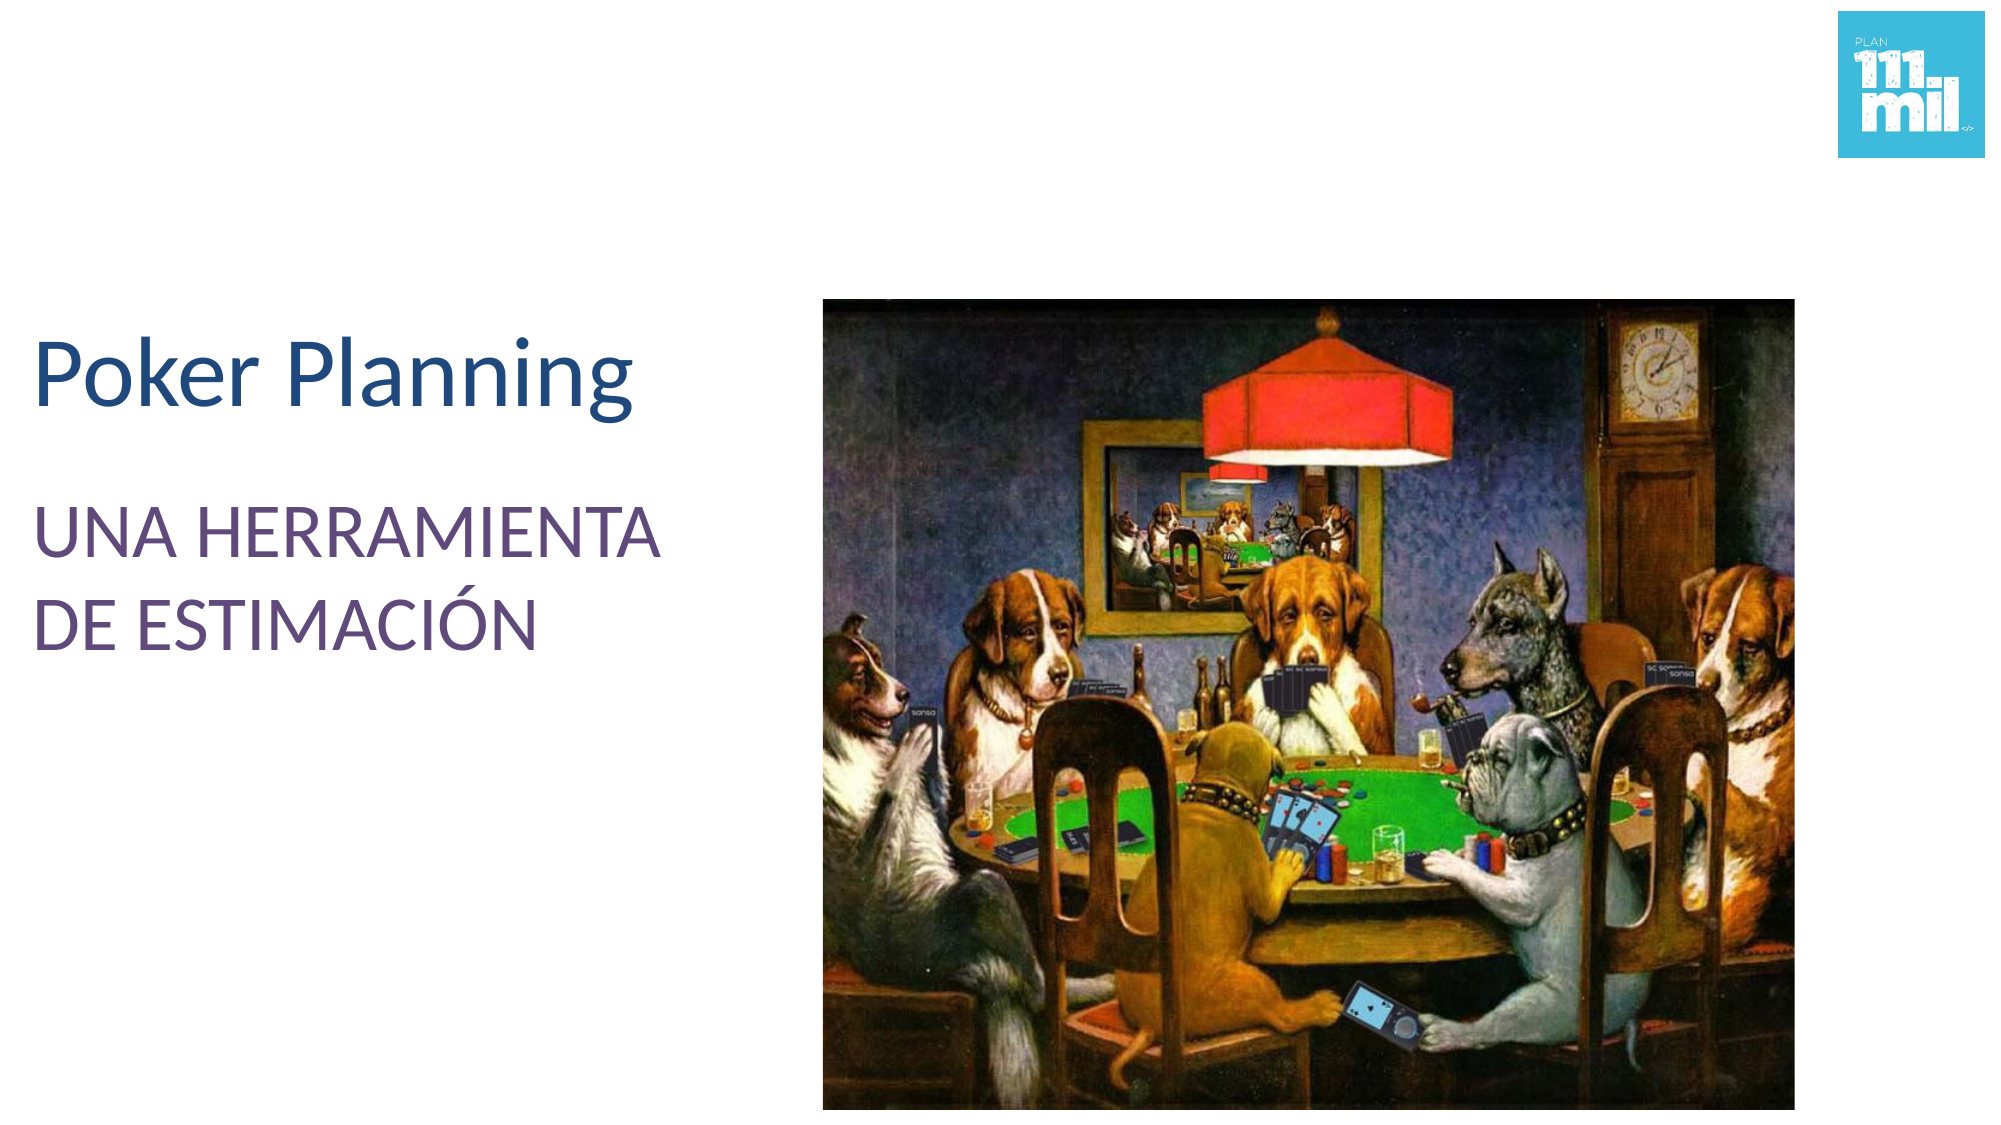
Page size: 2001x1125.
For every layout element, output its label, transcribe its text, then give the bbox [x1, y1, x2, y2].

list Una herramienta de estimación [32, 479, 817, 705]
picture [822, 299, 1795, 1110]
title Poker Planning [32, 89, 1383, 427]
picture [1838, 11, 1985, 158]
